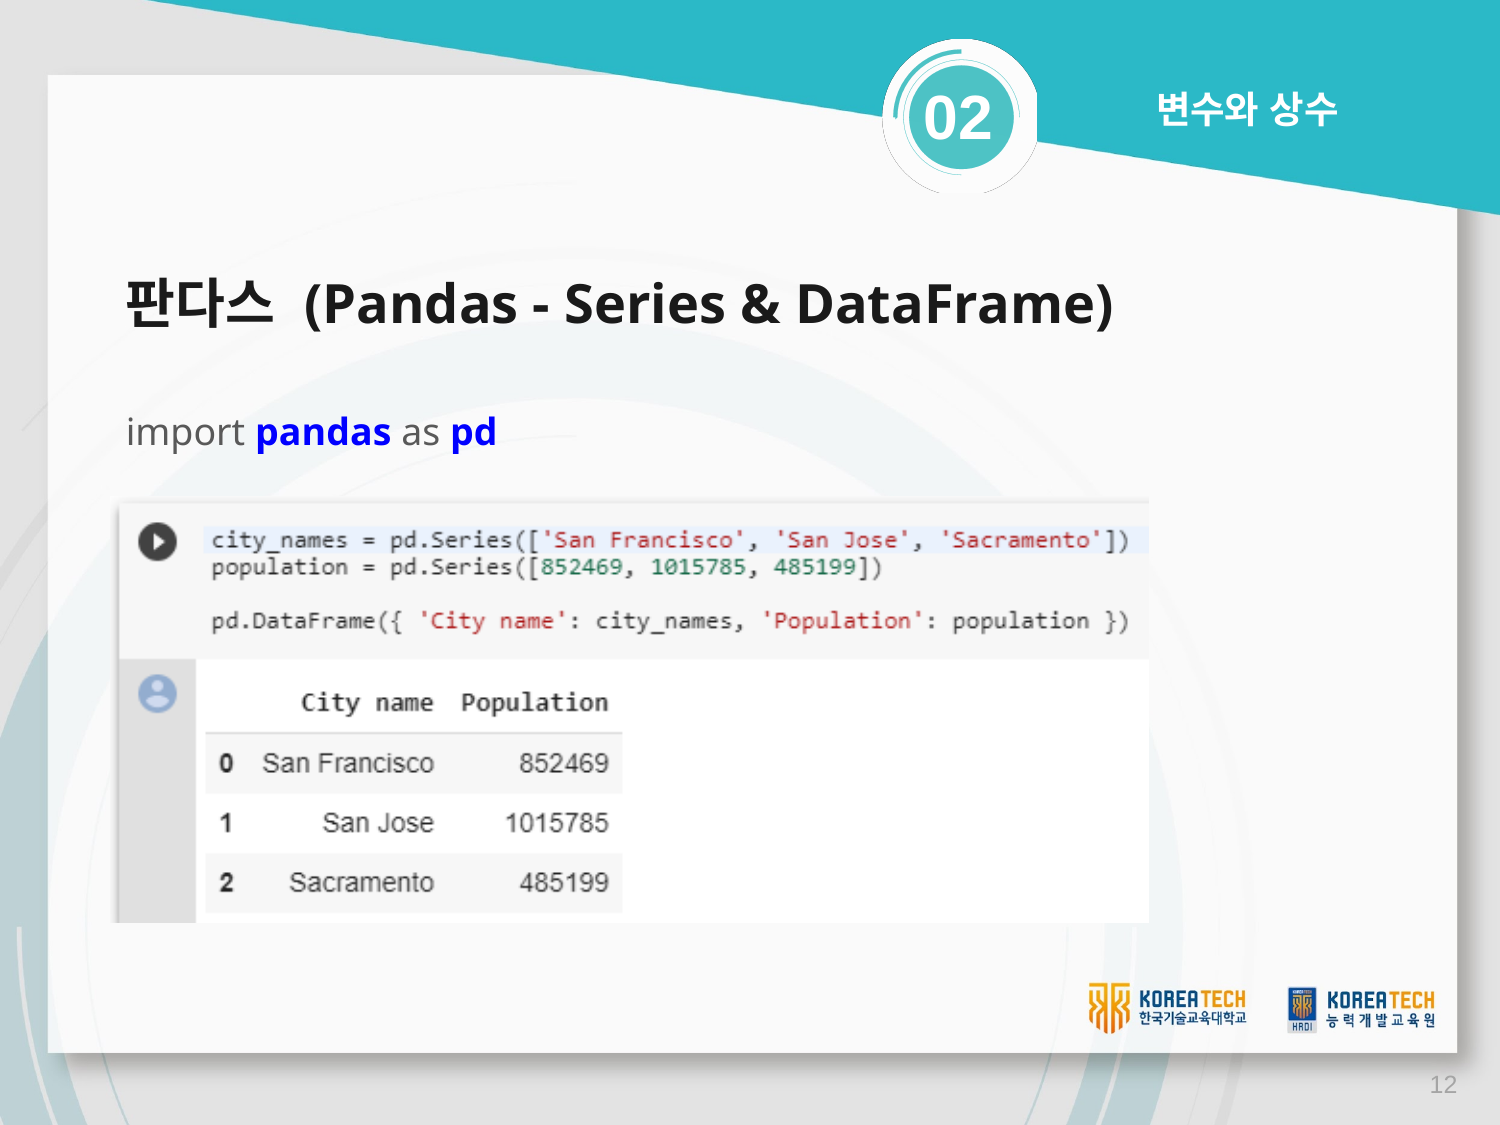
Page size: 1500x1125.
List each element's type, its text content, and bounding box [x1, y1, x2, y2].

slide_number 12 [1225, 1053, 1473, 1114]
text_box 변수와 상수 [1053, 57, 1442, 161]
picture [0, 0, 1500, 1125]
text_box 판다스 (Pandas - Series & DataFrame) import pandas as pd [110, 261, 1401, 947]
